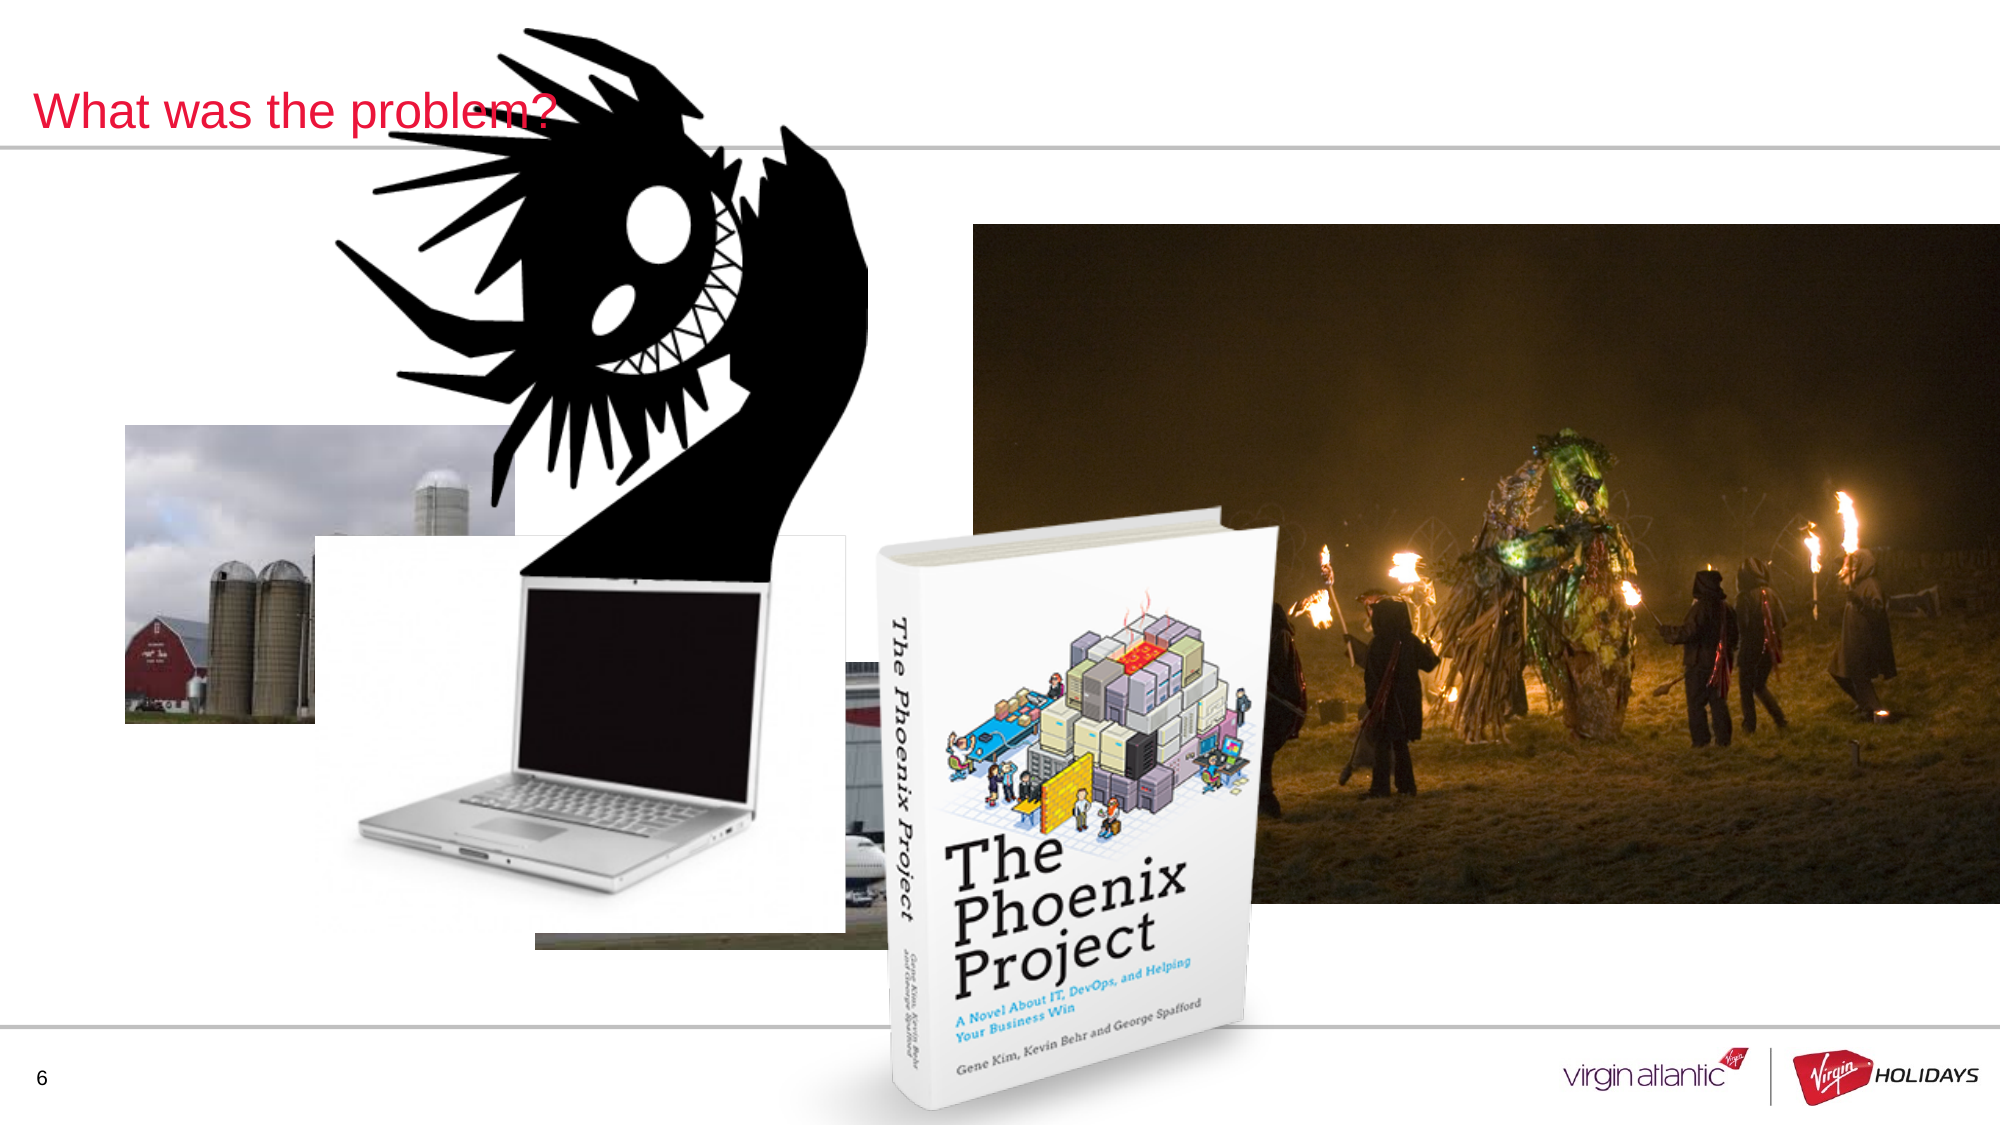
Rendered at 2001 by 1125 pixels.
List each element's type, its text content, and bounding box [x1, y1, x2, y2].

picture [125, 27, 2000, 1125]
picture [1559, 1047, 1982, 1106]
title What was the problem? [18, 0, 1961, 147]
